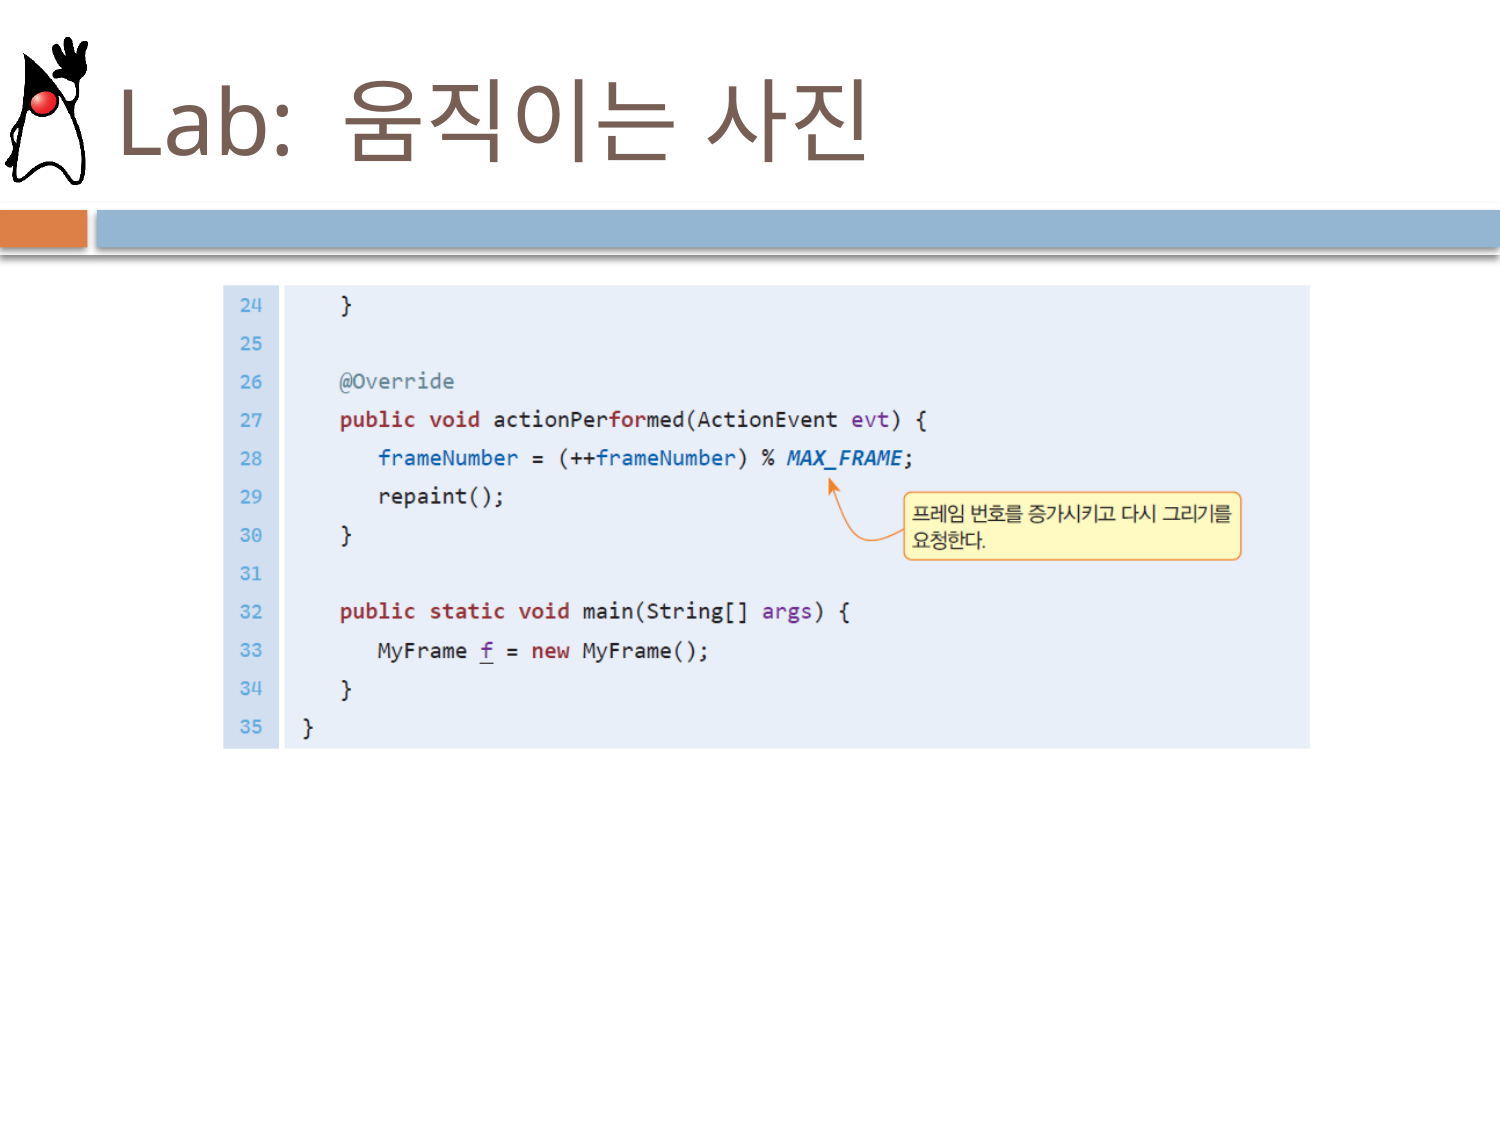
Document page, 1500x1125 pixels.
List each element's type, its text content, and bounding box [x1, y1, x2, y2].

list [213, 268, 1318, 759]
title Lab: 움직이는 사진 [100, 37, 1438, 200]
picture [5, 37, 88, 185]
